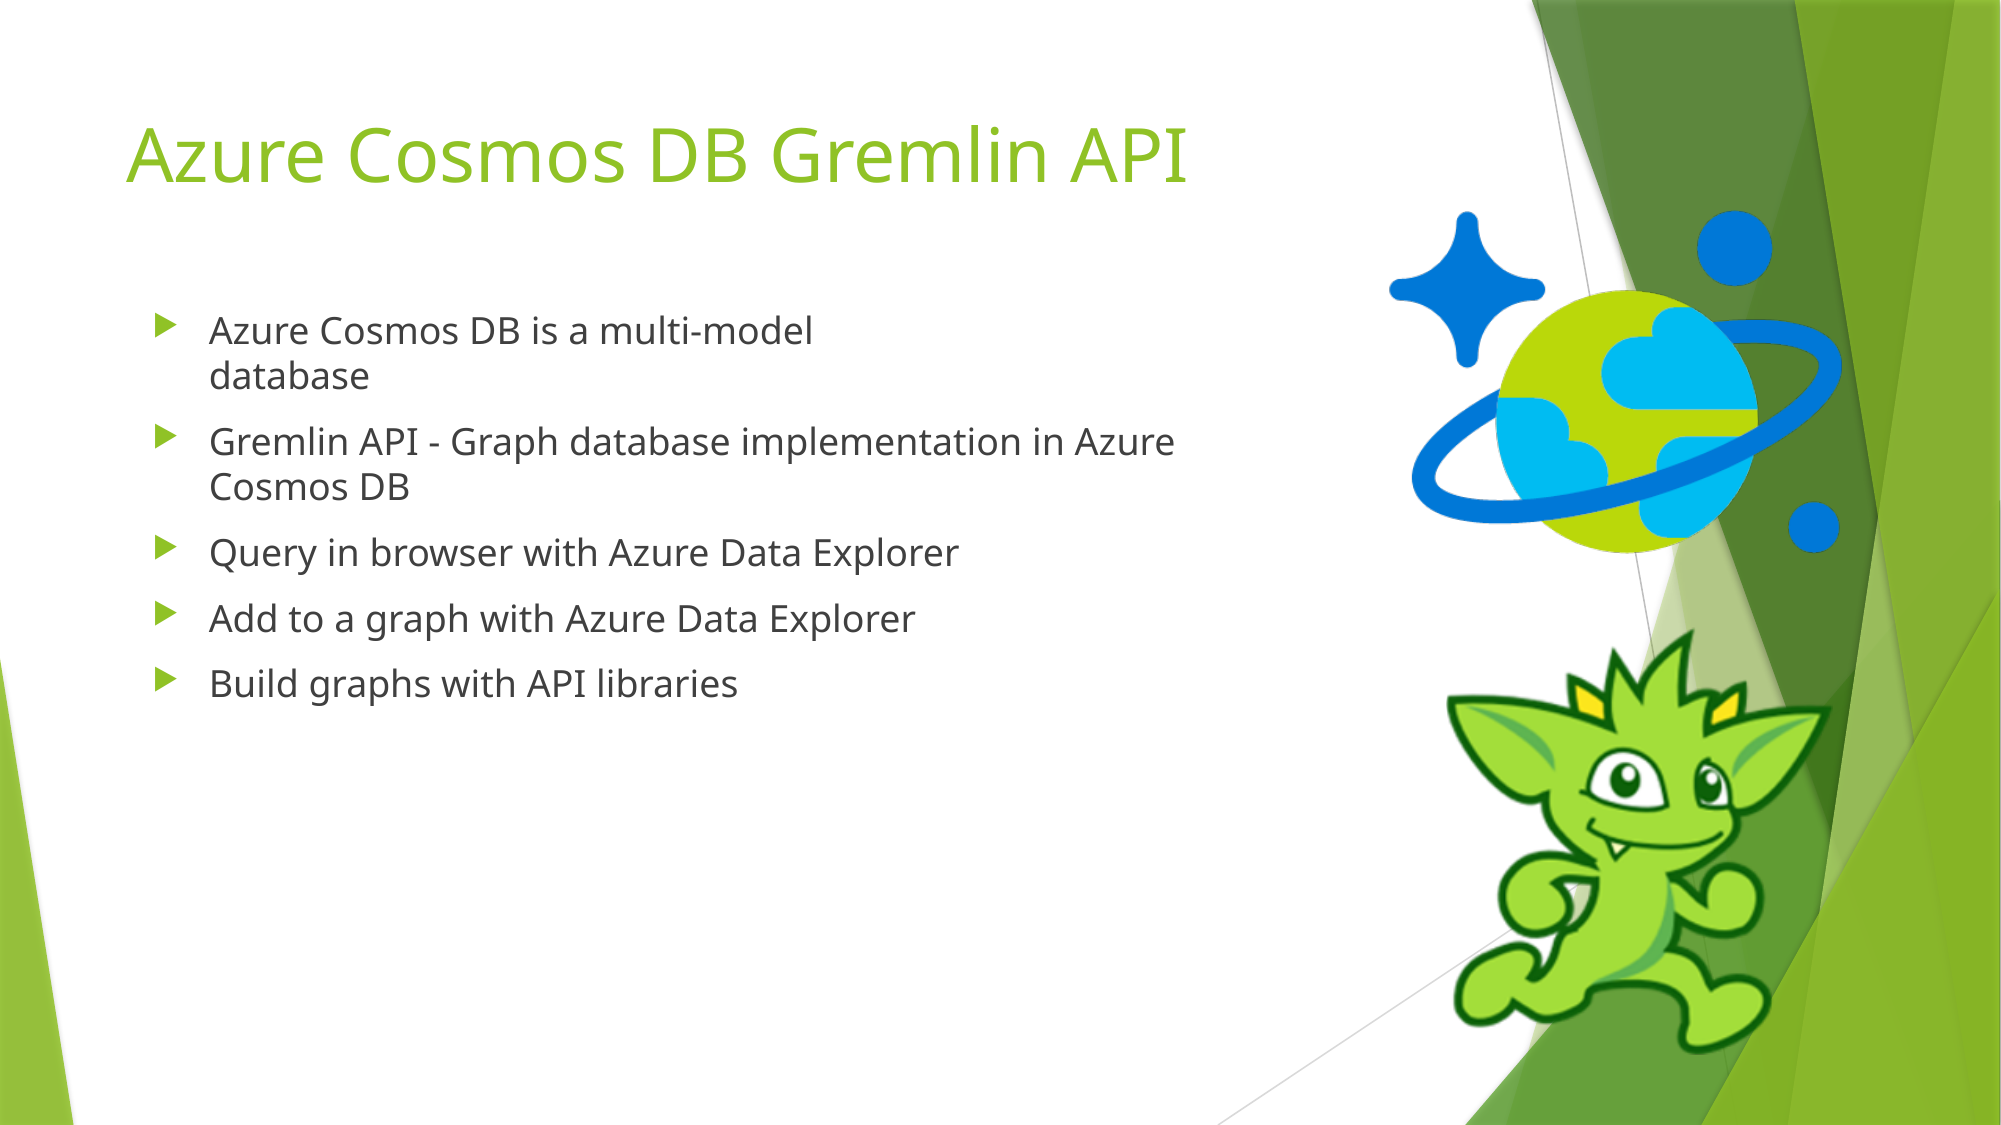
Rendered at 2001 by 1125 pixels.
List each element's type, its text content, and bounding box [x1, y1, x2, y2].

picture [1446, 616, 1834, 1073]
list Azure Cosmos DB is a multi-model database Gremlin API - Graph database implementation in Azure Cosmos DB Query in browser with Azure Data Explorer Add to a graph with Azure Data Explorer Build graphs with API libraries [137, 299, 1269, 1014]
title Azure Cosmos DB Gremlin API [111, 99, 1522, 317]
picture [1279, 208, 1958, 565]
